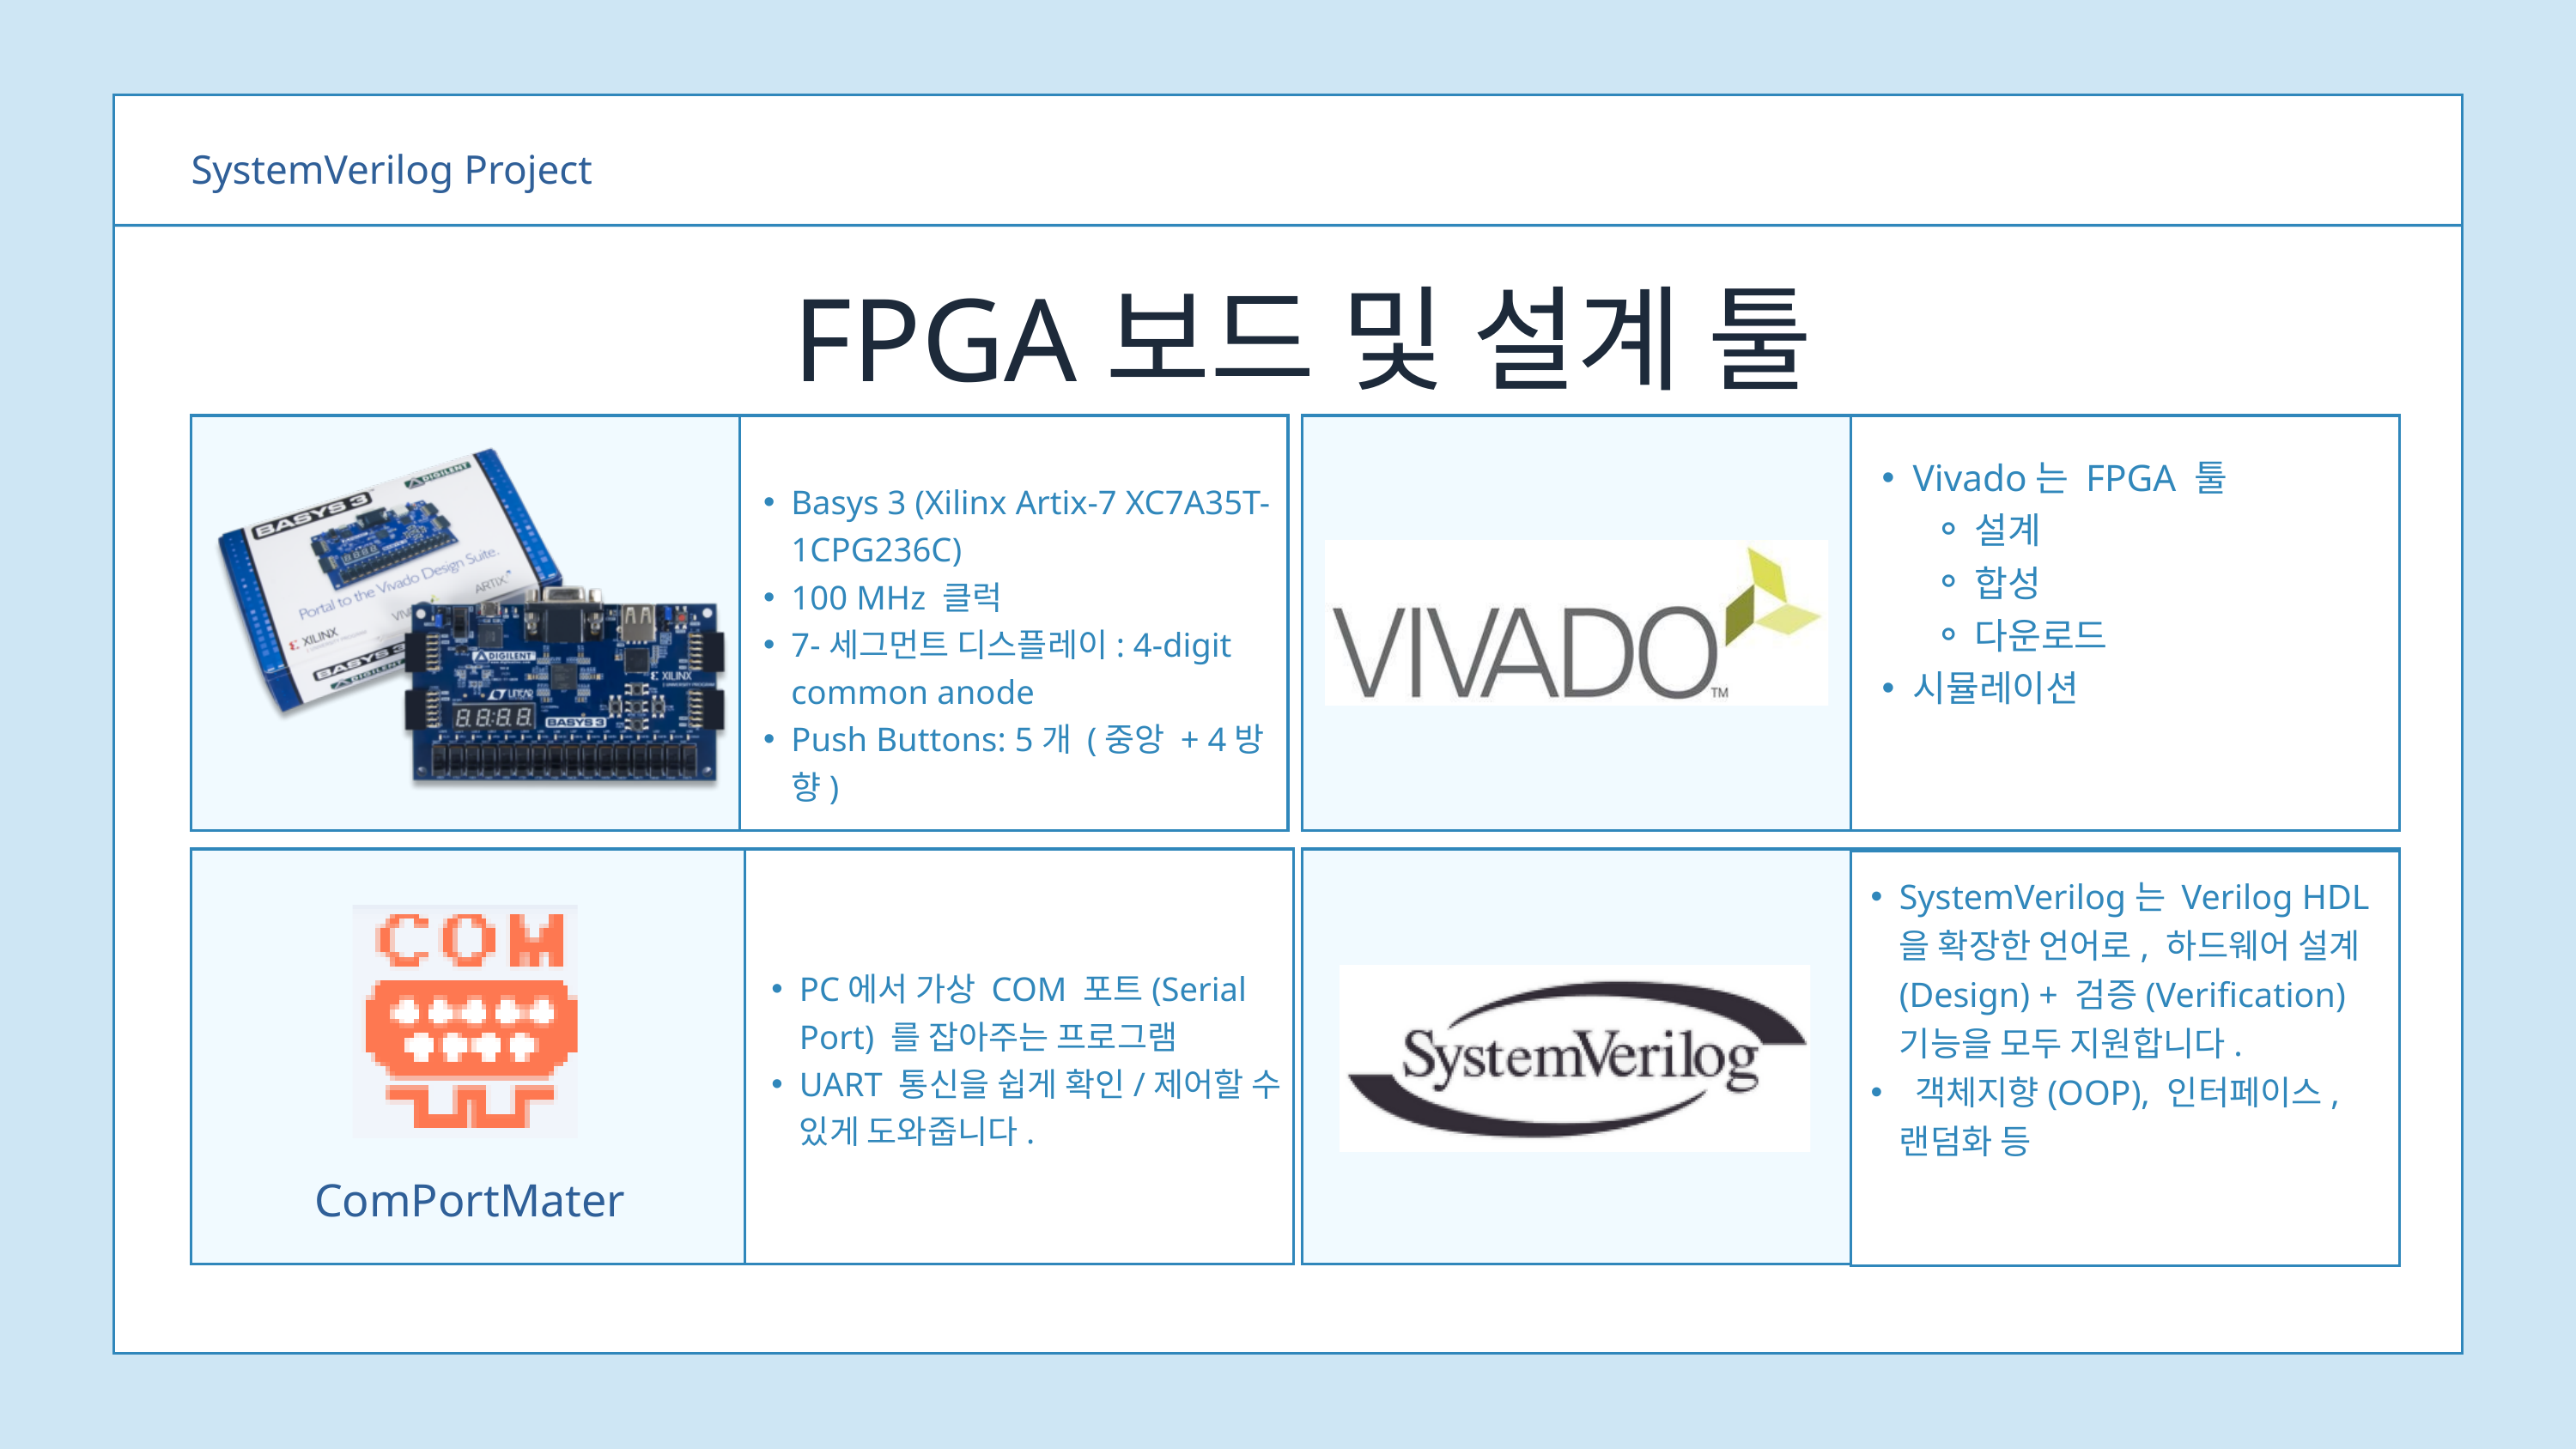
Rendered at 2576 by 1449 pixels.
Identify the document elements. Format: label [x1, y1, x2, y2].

text_box [191, 415, 738, 831]
text_box [1302, 848, 2400, 1264]
text_box [744, 848, 1294, 1264]
text_box [191, 848, 744, 1264]
text_box [1302, 415, 1850, 831]
text_box [1850, 851, 2400, 1266]
text_box [113, 94, 2463, 1354]
text_box [738, 415, 1289, 831]
text_box [1850, 415, 2400, 831]
